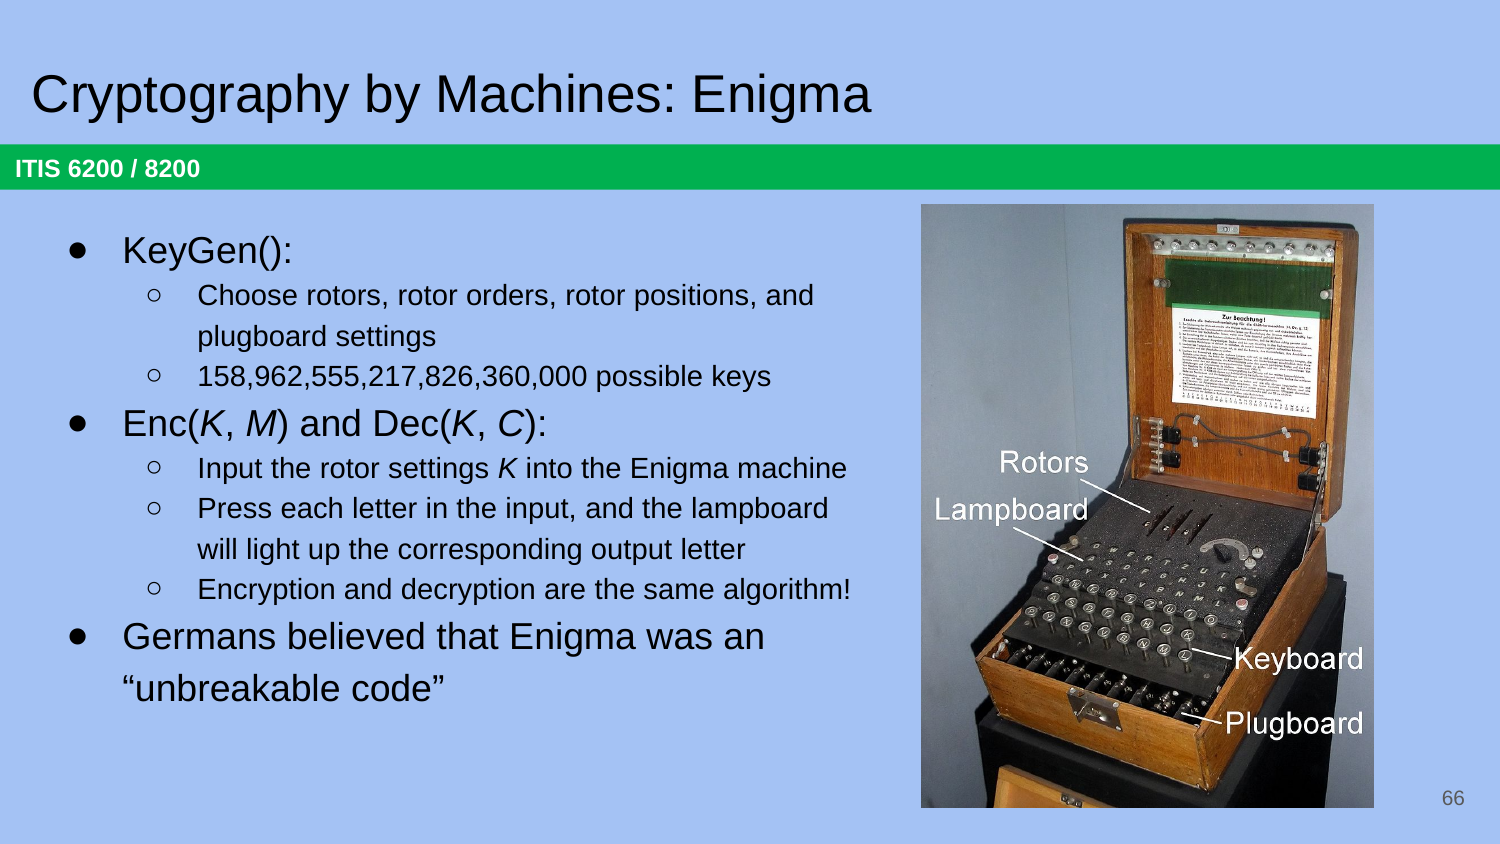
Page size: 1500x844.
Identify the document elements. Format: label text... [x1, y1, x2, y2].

list KeyGen(): Choose rotors, rotor orders, rotor positions, and plugboard settings 158,962,555,217,826,360,000 possible keys Enc(K, M) and Dec(K, C): Input the rotor settings K into the Enigma machine Press each letter in the input, and the lampboard will light up the corresponding output letter Encryption and decryption are the same algorithm! Germans believed that Enigma was an “unbreakable code” [32, 204, 877, 823]
title Cryptography by Machines: Enigma [16, 44, 1415, 139]
picture [921, 204, 1375, 809]
slide_number 66 [1389, 764, 1480, 830]
